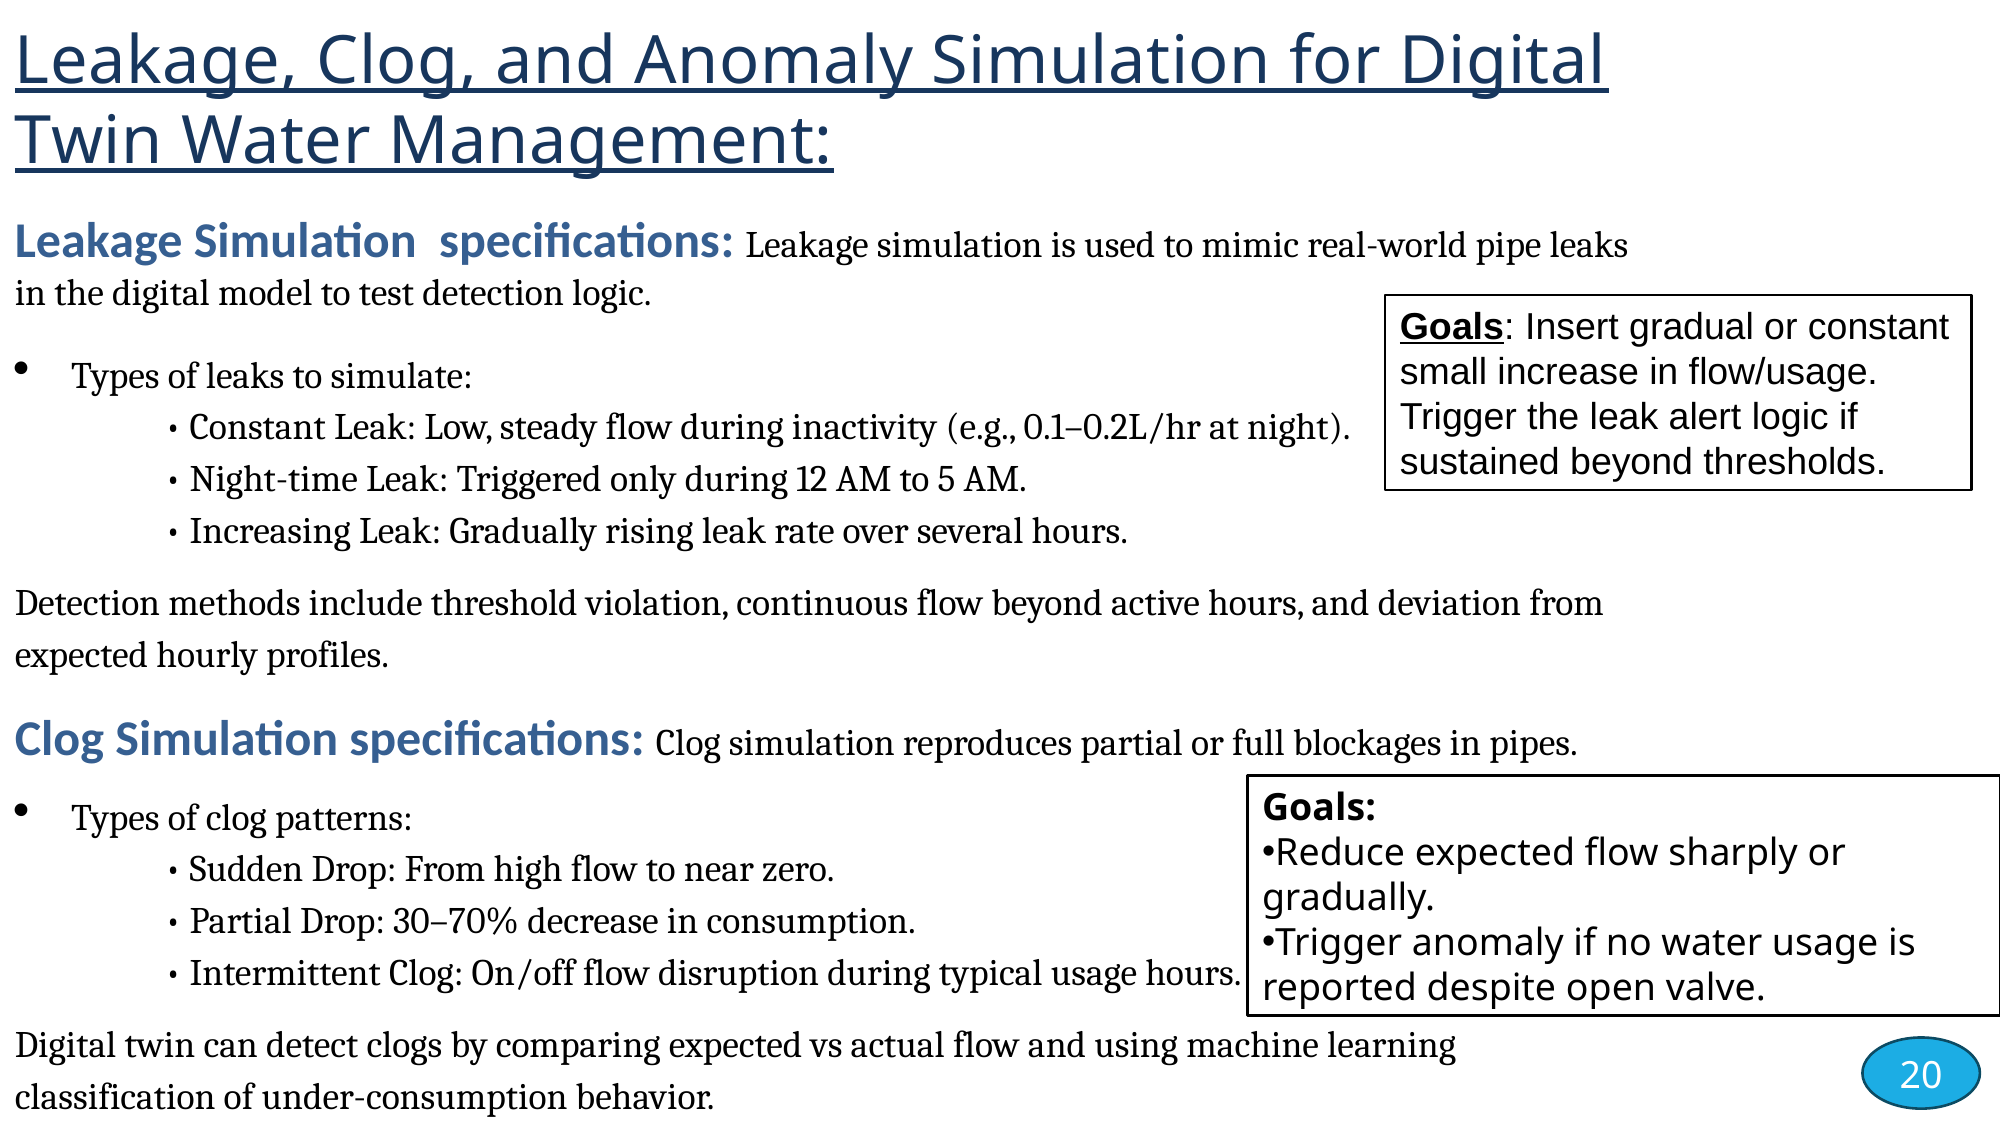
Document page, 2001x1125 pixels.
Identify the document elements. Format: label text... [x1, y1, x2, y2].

text_box Goals: Insert gradual or constant small increase in flow/usage. Trigger the leak alert logic if sustained beyond thresholds. [1384, 294, 1973, 491]
text_box 20 [1861, 1036, 1982, 1110]
text_box Goals: Reduce expected flow sharply or gradually. Trigger anomaly if no water usage is reported despite open valve. [1246, 774, 2000, 1017]
text_box Leakage, Clog, and Anomaly Simulation for Digital Twin Water Management: Leakage Simulation specifications: Leakage simulation is used to mimic real-world pipe leaks in the digital model to test detection logic. Types of leaks to simulate: • Constant Leak: Low, steady flow during inactivity (e.g., 0.1–0.2L/hr at night). • Night-time Leak: Triggered only during 12 AM to 5 AM. • Increasing Leak: Gradually rising leak rate over several hours. Detection methods include threshold violation, continuous flow beyond active hours, and deviation from expected hourly profiles. Clog Simulation specifications: Clog simulation reproduces partial or full blockages in pipes. Types of clog patterns: • Sudden Drop: From high flow to near zero. • Partial Drop: 30–70% decrease in consumption. • Intermittent Clog: On/off flow disruption during typical usage hours. Digital twin can detect clogs by comparing expected vs actual flow and using machine learning classification of under-consumption behavior. [0, 9, 1648, 1125]
